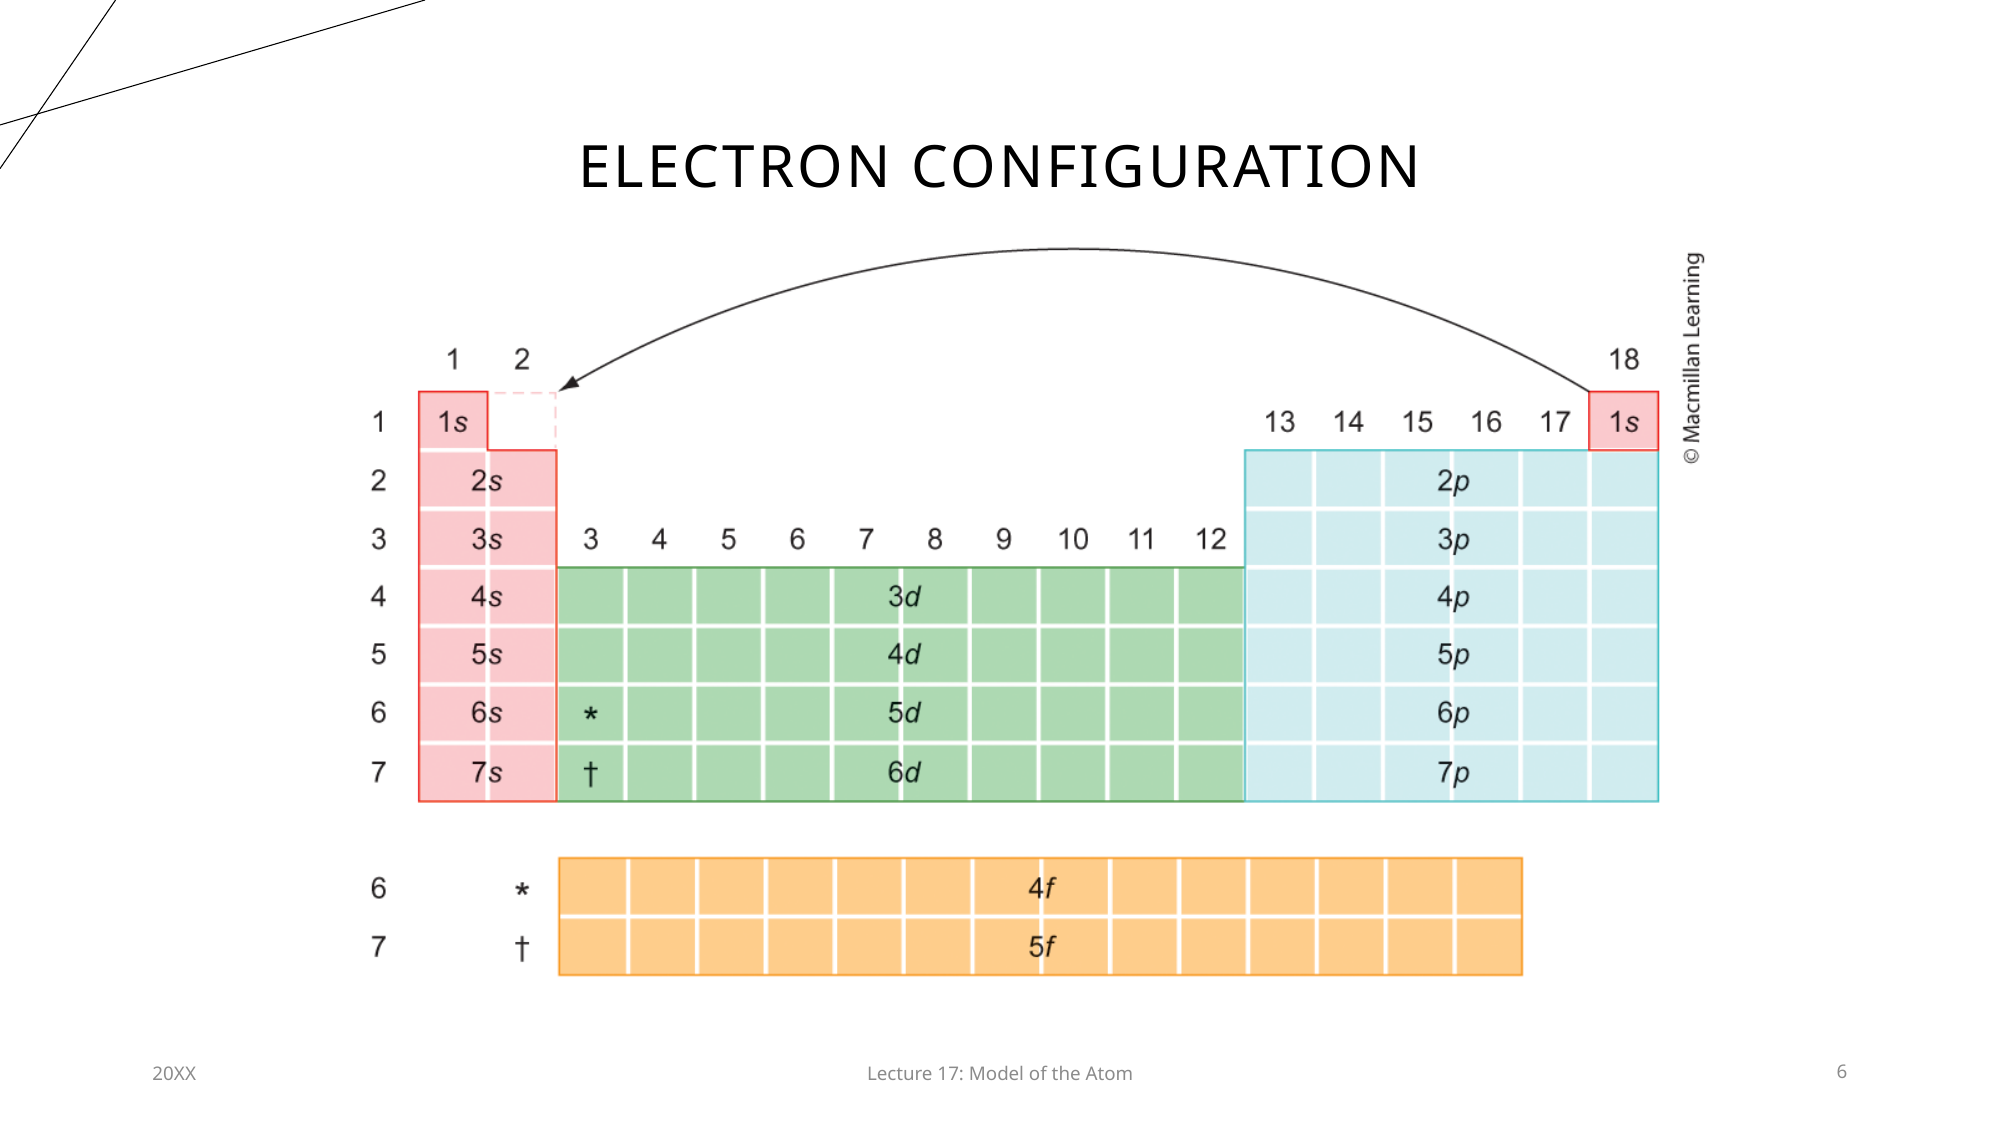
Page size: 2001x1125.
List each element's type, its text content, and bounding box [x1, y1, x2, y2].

title Electron configuration [137, 59, 1863, 278]
picture [367, 244, 1708, 982]
footer Lecture 17: Model of the Atom​ [662, 1042, 1338, 1103]
slide_number 20XX [137, 1042, 588, 1103]
slide_number 6 [1412, 1042, 1863, 1103]
